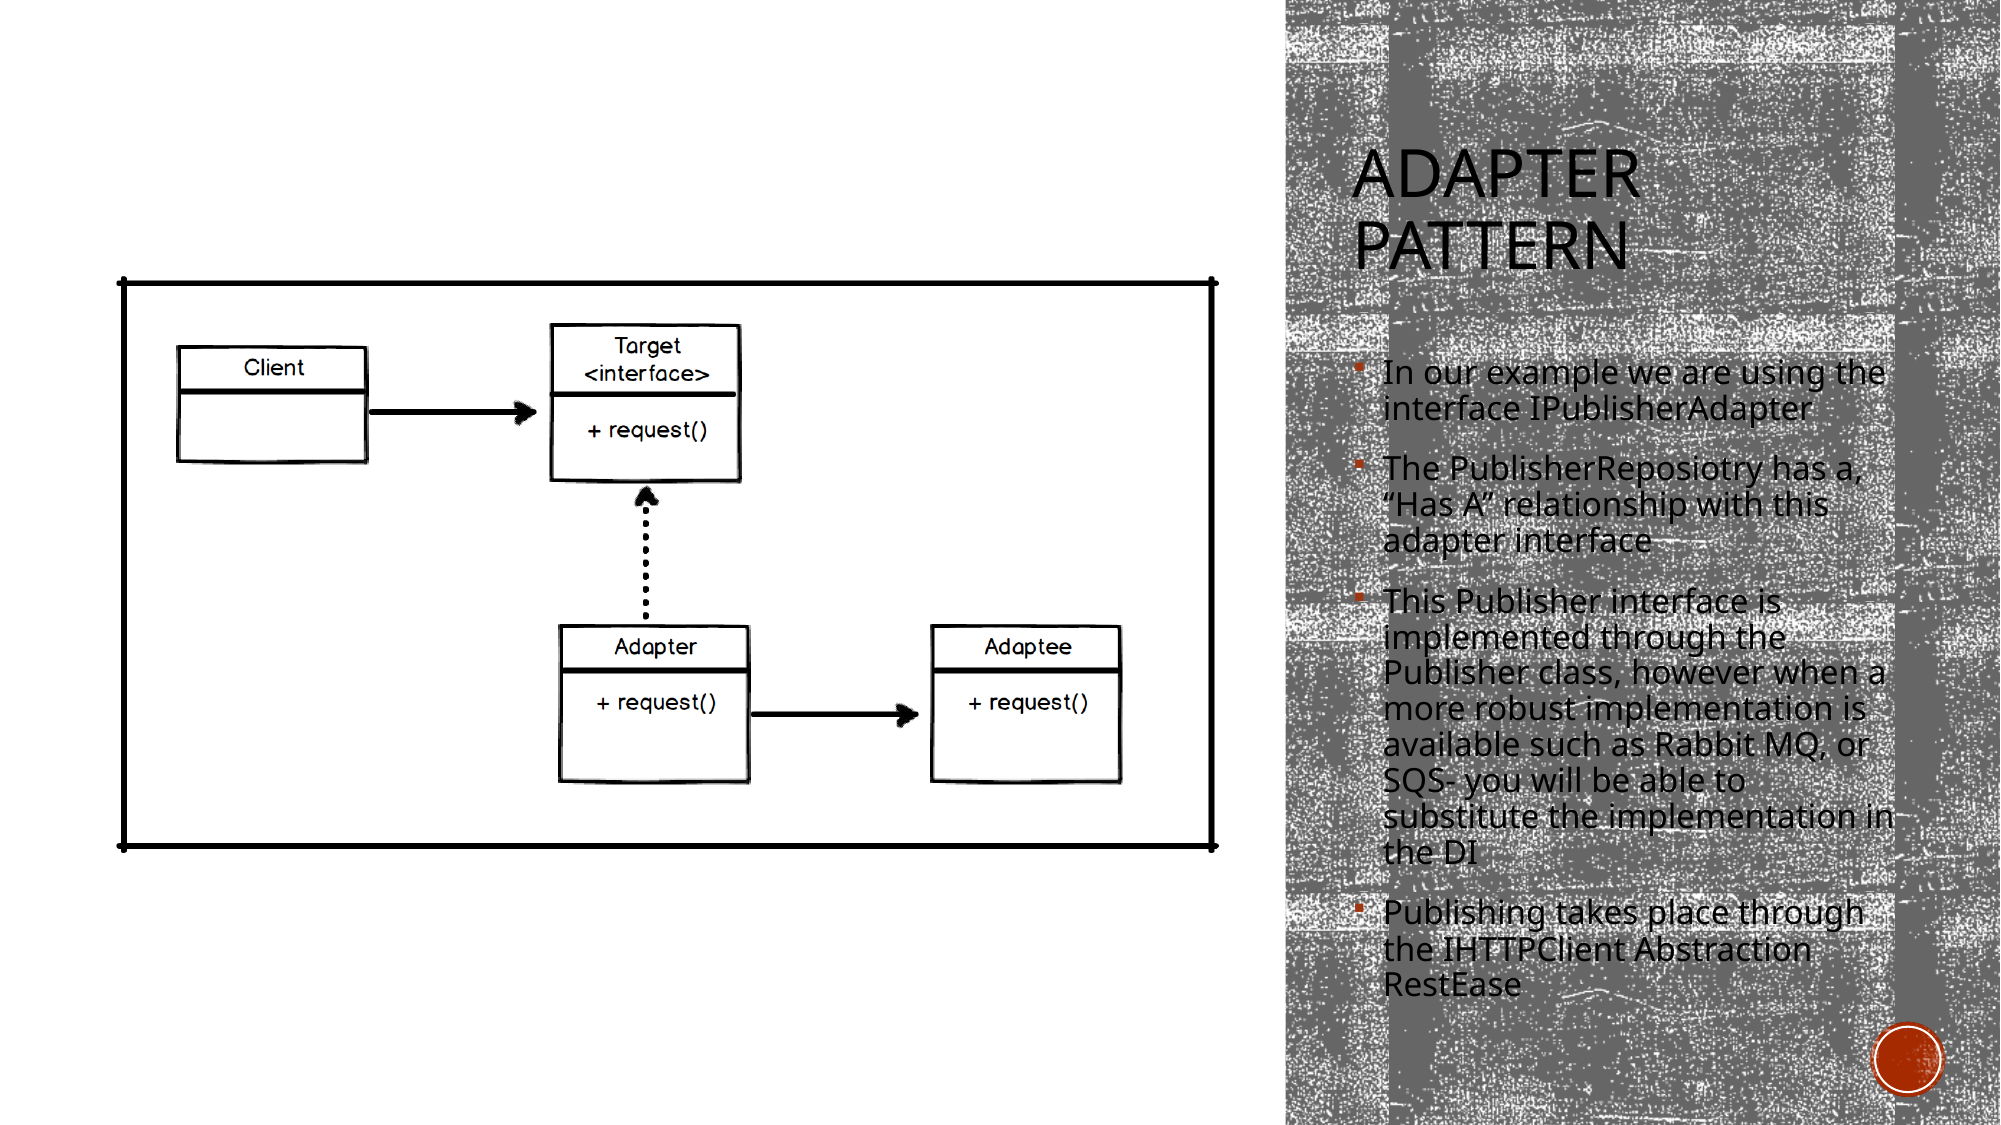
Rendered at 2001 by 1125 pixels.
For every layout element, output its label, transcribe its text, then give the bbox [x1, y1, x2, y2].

picture [103, 264, 1233, 863]
list In our example we are using the interface IPublisherAdapter The PublisherReposiotry has a, “Has A” relationship with this adapter interface This Publisher interface is implemented through the Publisher class, however when a more robust implementation is available such as Rabbit MQ, or SQS- you will be able to substitute the implementation in the DI Publishing takes place through the IHTTPClient Abstraction RestEase [1338, 348, 1920, 1013]
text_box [1872, 1024, 1943, 1096]
text_box [1284, 0, 2000, 1125]
title Adapter pattern [1338, 79, 1920, 344]
